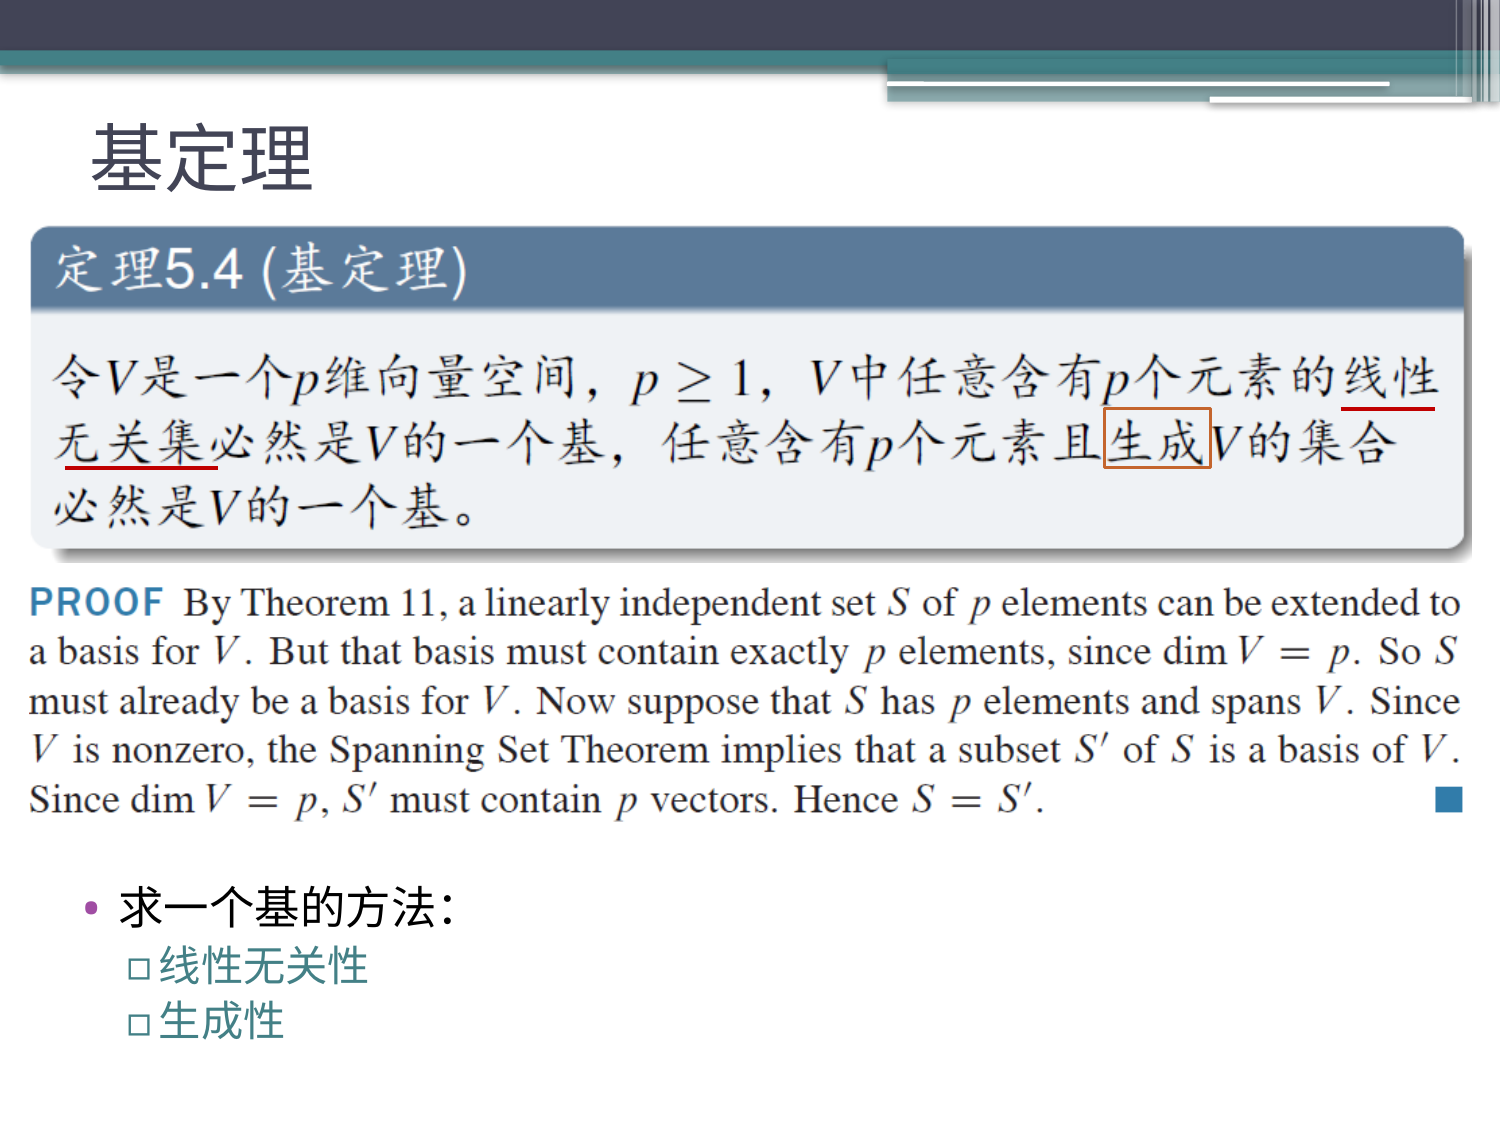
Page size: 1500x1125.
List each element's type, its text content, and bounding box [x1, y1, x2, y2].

picture [28, 220, 1472, 563]
title 基定理 [75, 68, 1425, 217]
picture [29, 573, 1472, 827]
list 求一个基的方法： 线性无关性 生成性 [53, 836, 1447, 1059]
